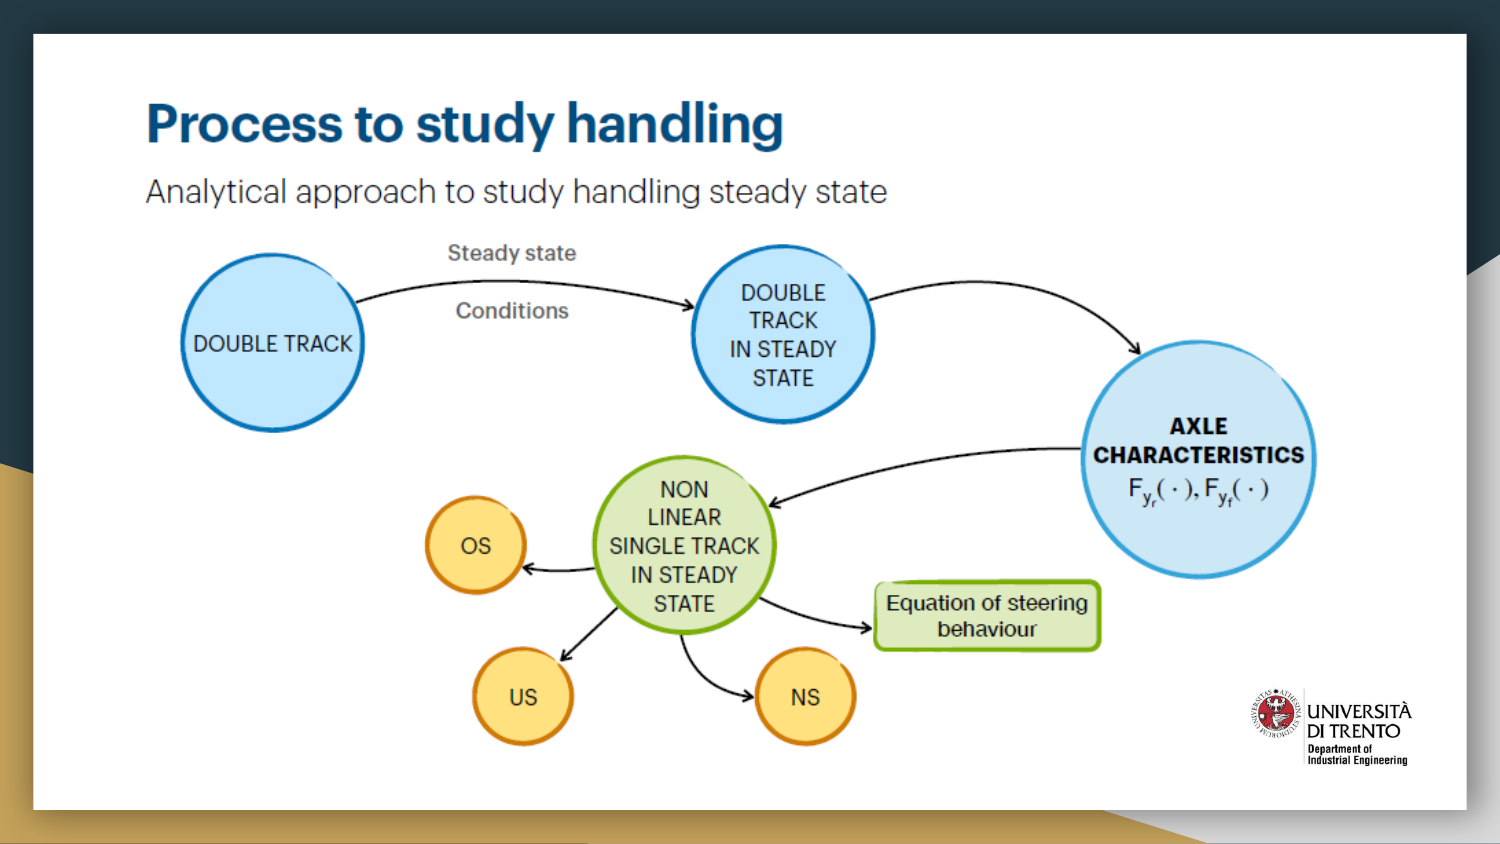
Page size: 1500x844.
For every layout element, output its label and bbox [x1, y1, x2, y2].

picture [134, 93, 1434, 785]
